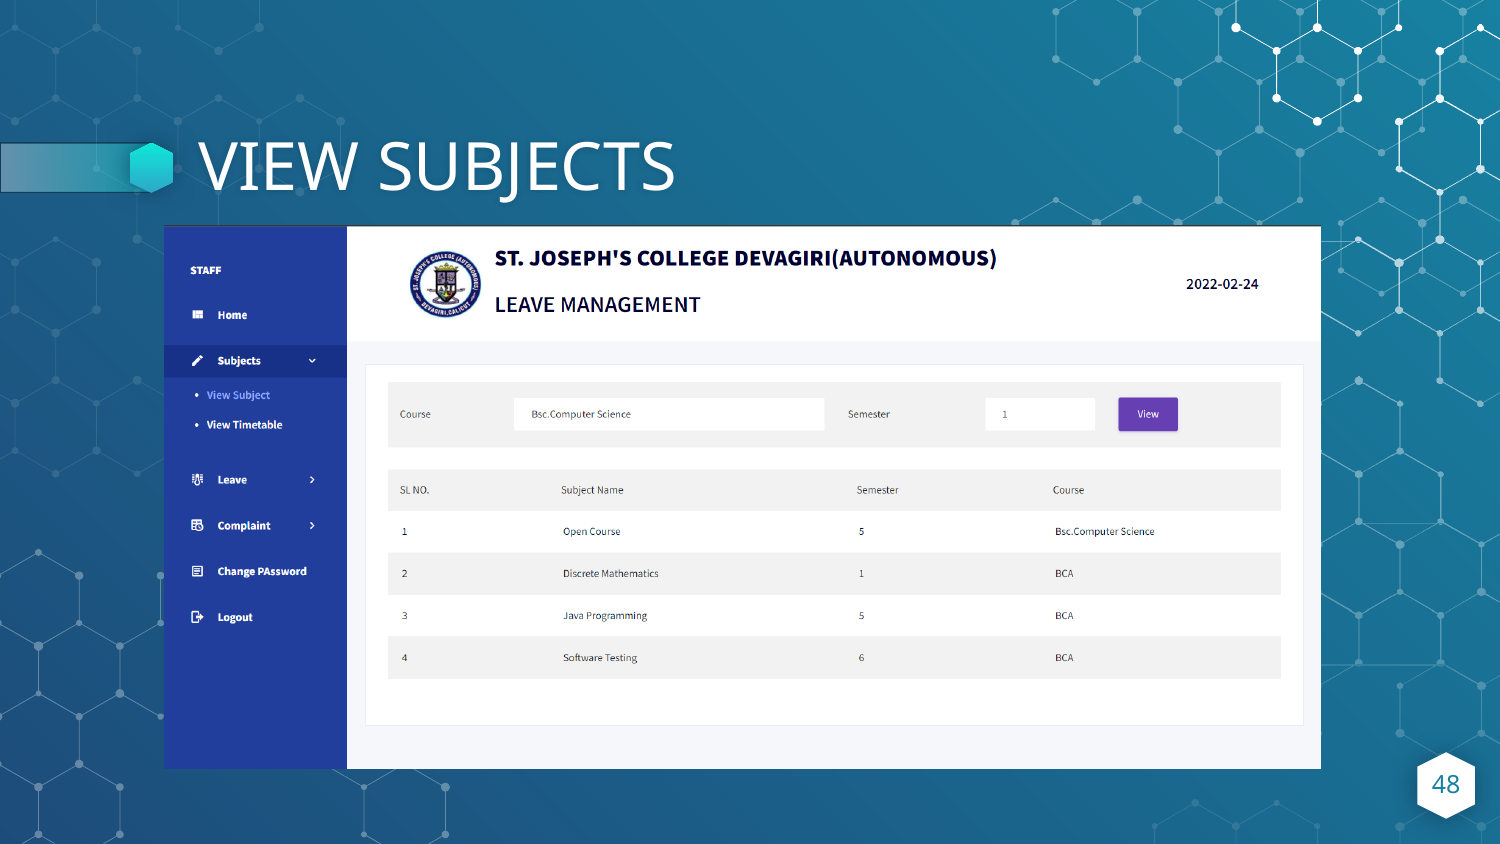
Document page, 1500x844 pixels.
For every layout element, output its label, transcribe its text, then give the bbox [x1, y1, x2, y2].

title VIEW SUBJECTS [198, 140, 1302, 198]
slide_number 48 [1417, 752, 1475, 819]
picture [163, 225, 1321, 769]
